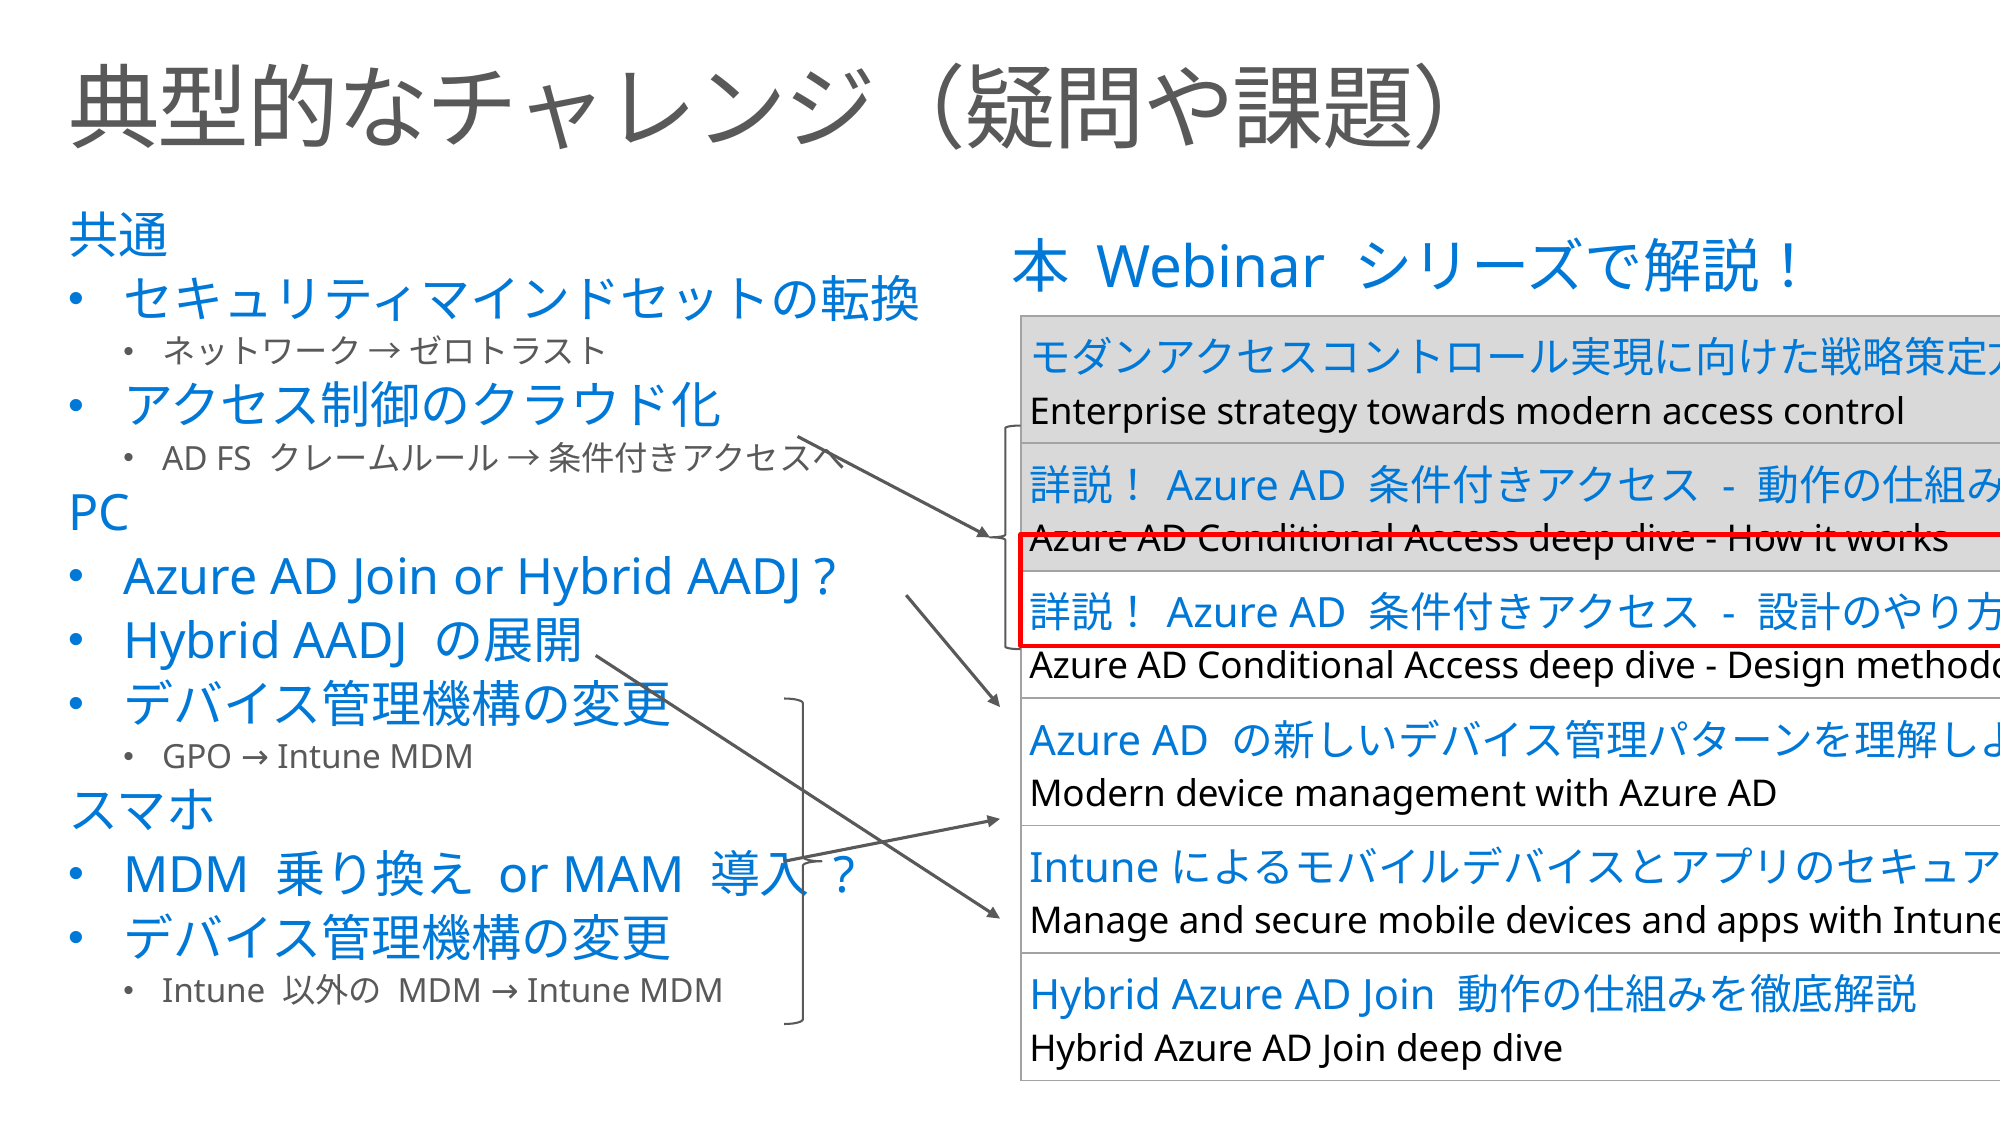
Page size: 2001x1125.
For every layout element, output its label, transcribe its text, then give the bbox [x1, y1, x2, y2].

text_box [784, 919, 804, 1025]
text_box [821, 818, 1001, 862]
table_cell Azure AD の新しいデバイス管理パターンを理解しよう Modern device management with Azure AD [1022, 699, 2000, 825]
text_box [989, 424, 1021, 650]
text_box 本 Webinar シリーズで解説！ [986, 222, 1842, 315]
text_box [595, 655, 1001, 919]
title 典型的なチャレンジ（疑問や課題） [44, 47, 1957, 196]
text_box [797, 436, 991, 538]
table_cell 詳説！Azure AD 条件付きアクセス - 動作の仕組みを理解する編 Azure AD Conditional Access deep dive - How it works [1022, 444, 2000, 533]
table_header モダンアクセスコントロール実現に向けた戦略策定方法 Enterprise strategy towards modern access control [1022, 317, 2000, 442]
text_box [905, 594, 1001, 655]
table_cell Intuneによるモバイルデバイスとアプリのセキュアな管理とは Manage and secure mobile devices and apps with Intune [1022, 826, 2000, 952]
text_box [1020, 533, 2000, 647]
table_cell Hybrid Azure AD Join 動作の仕組みを徹底解説 Hybrid Azure AD Join deep dive [1022, 954, 2000, 1080]
list 共通 セキュリティマインドセットの転換 ネットワーク → ゼロトラスト アクセス制御のクラウド化 AD FS クレームルール → 条件付きアクセスへ PC Azure AD Join or Hybrid AADJ ? Hybrid AADJ の展開 デバイス管理機構の変更 GPO → Intune MDM スマホ MDM 乗り換え or MAM 導入 ? デバイス管理機構の変更 Intune 以外の MDM → Intune MDM [44, 196, 1956, 1102]
table_cell 詳説！Azure AD 条件付きアクセス - 設計のやり方編 Azure AD Conditional Access deep dive - Design methodology [1022, 647, 2000, 697]
